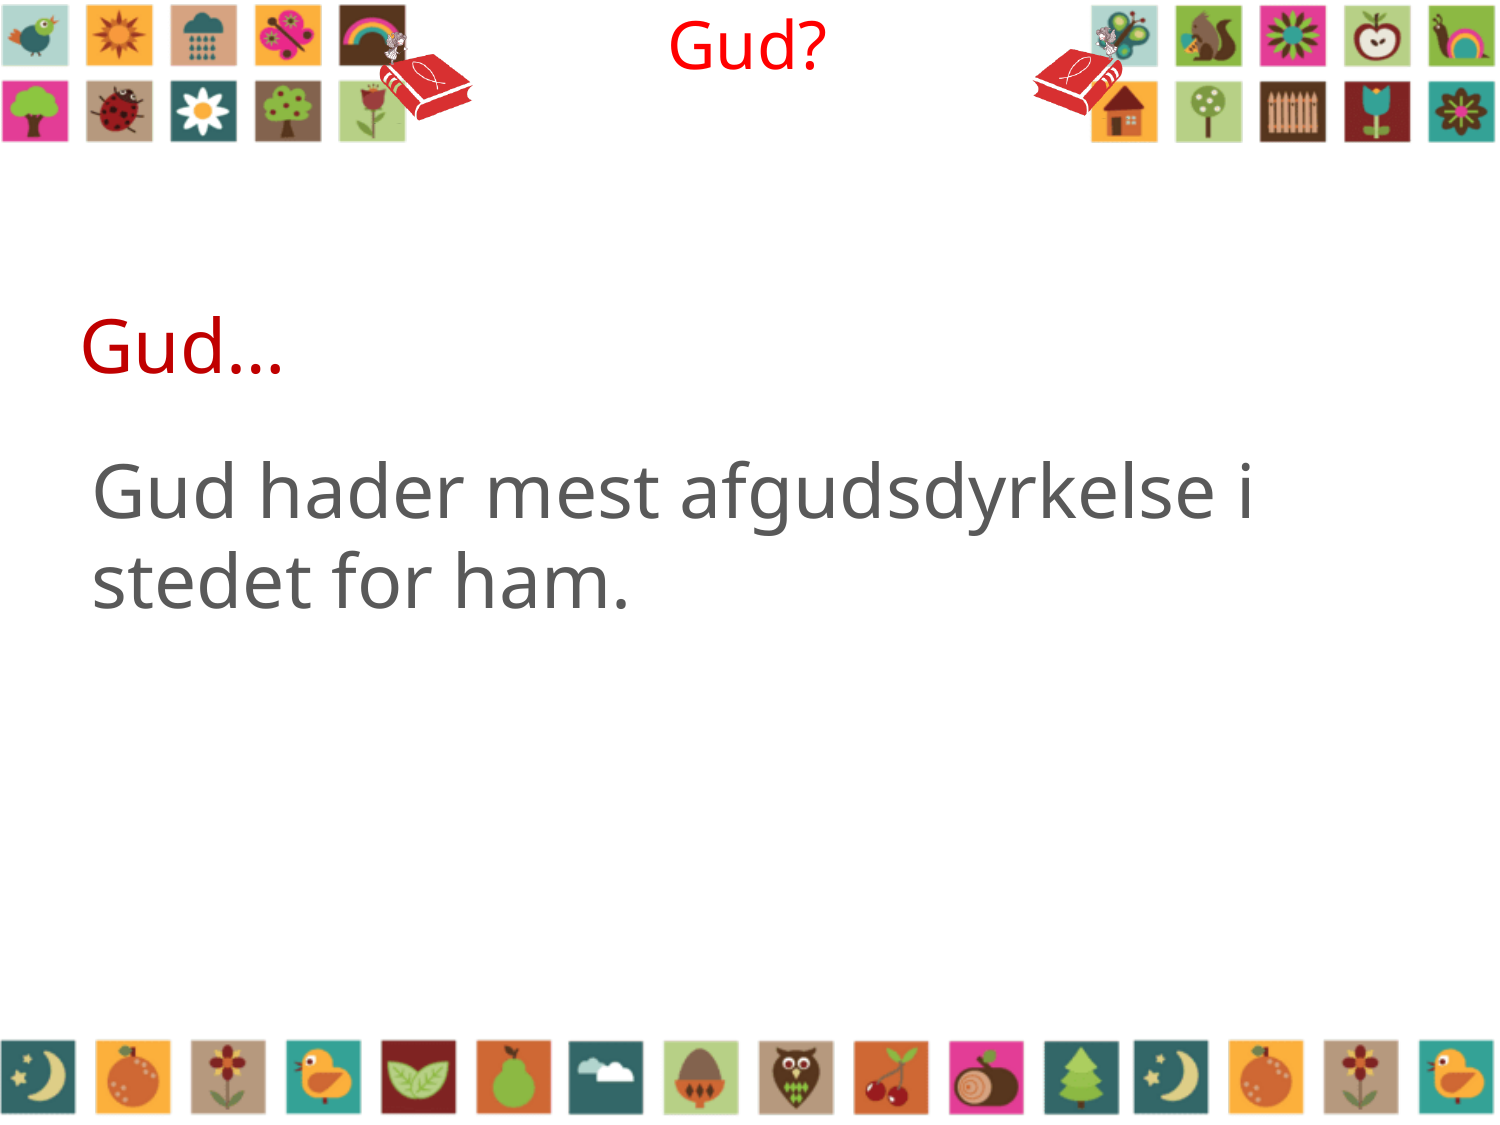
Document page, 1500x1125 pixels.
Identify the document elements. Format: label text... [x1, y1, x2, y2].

picture [1000, 3, 1500, 150]
text_box Gud? [414, 0, 1080, 91]
text_box Gud hader mest afgudsdyrkelse i stedet for ham. [76, 436, 1424, 722]
picture [0, 3, 505, 150]
text_box Gud… [64, 290, 1412, 396]
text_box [0, 1028, 1500, 1118]
